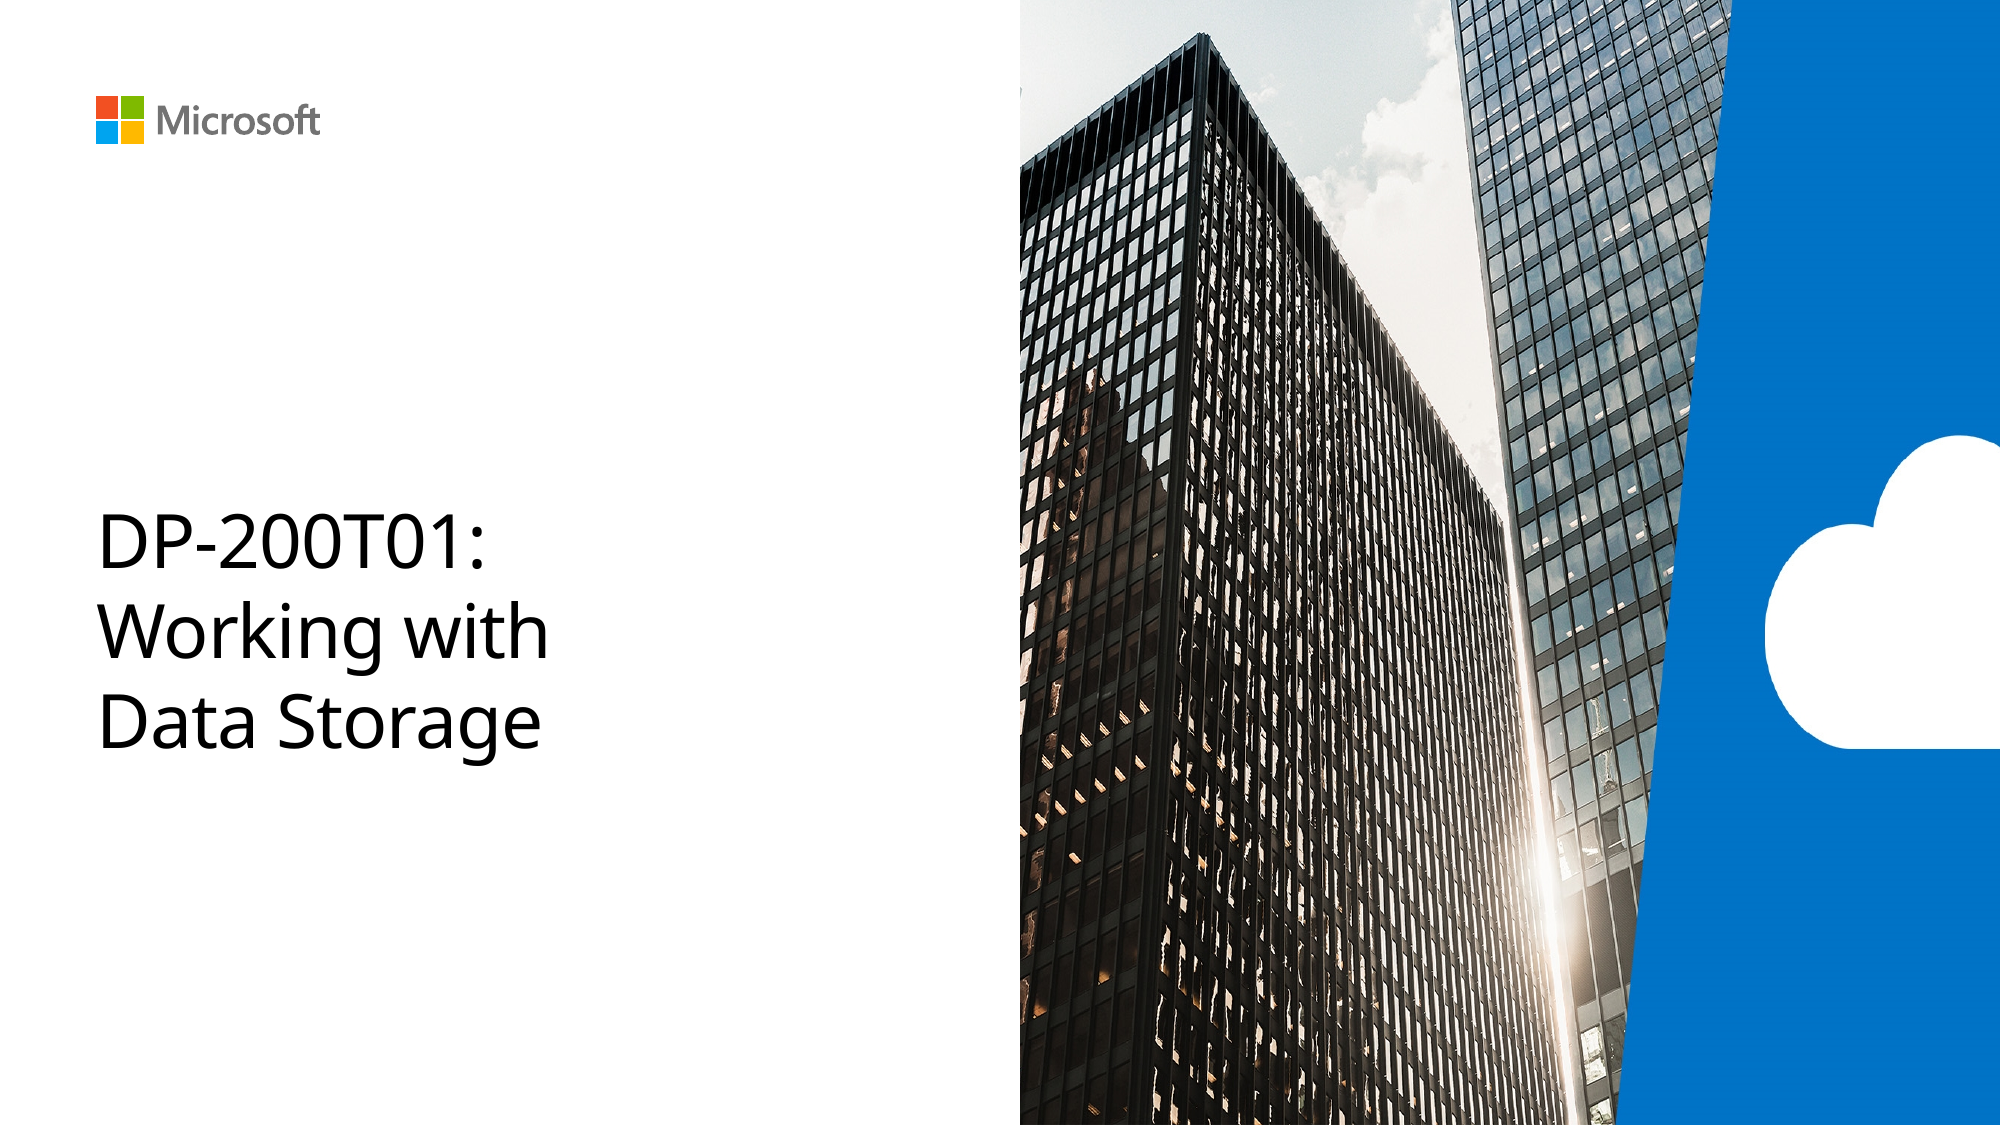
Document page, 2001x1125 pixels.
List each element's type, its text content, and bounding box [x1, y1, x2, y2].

picture [1020, 0, 2000, 1125]
title DP-200T01: Working with Data Storage [96, 490, 781, 764]
